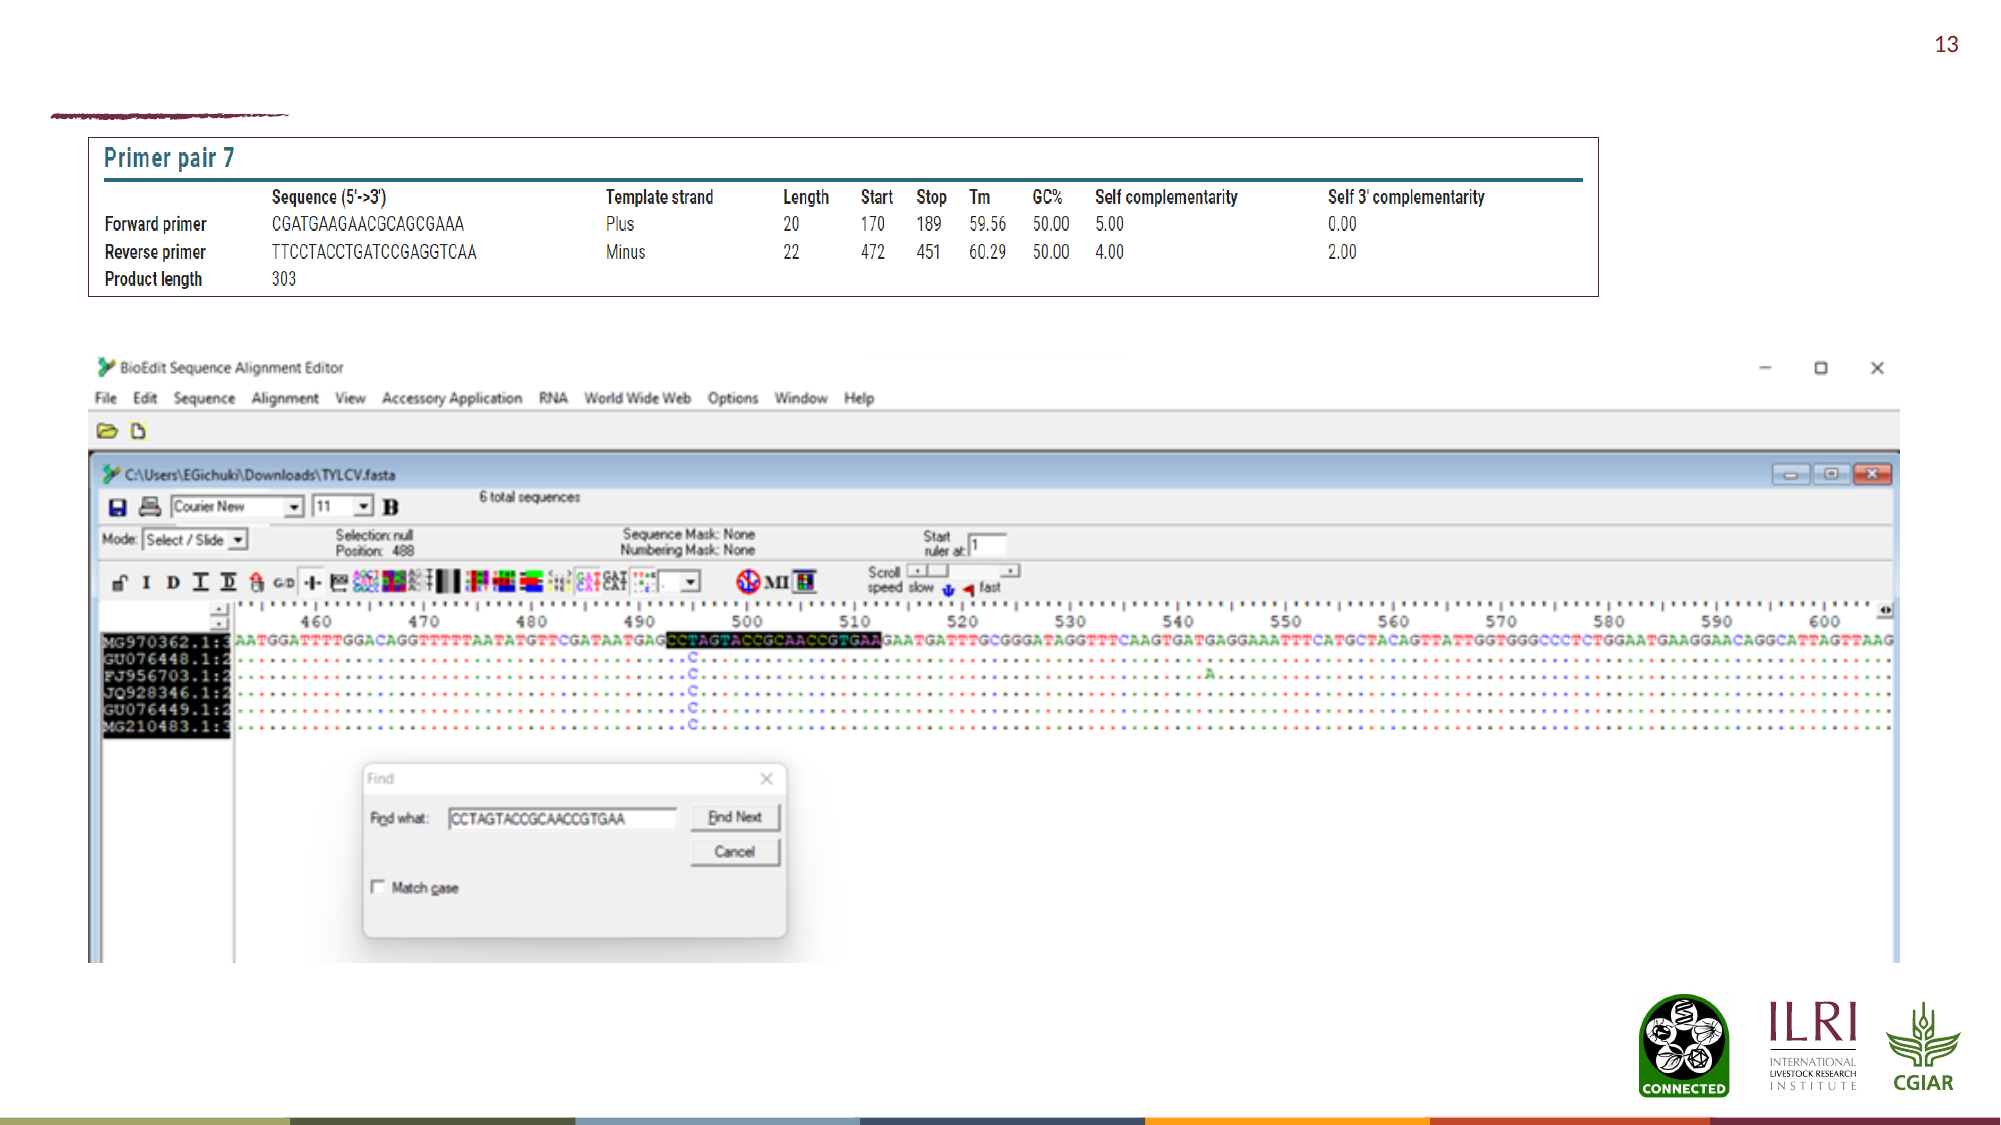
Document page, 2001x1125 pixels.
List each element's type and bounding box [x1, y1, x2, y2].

picture [88, 137, 1599, 298]
picture [88, 354, 1901, 963]
picture [1636, 991, 1732, 1100]
